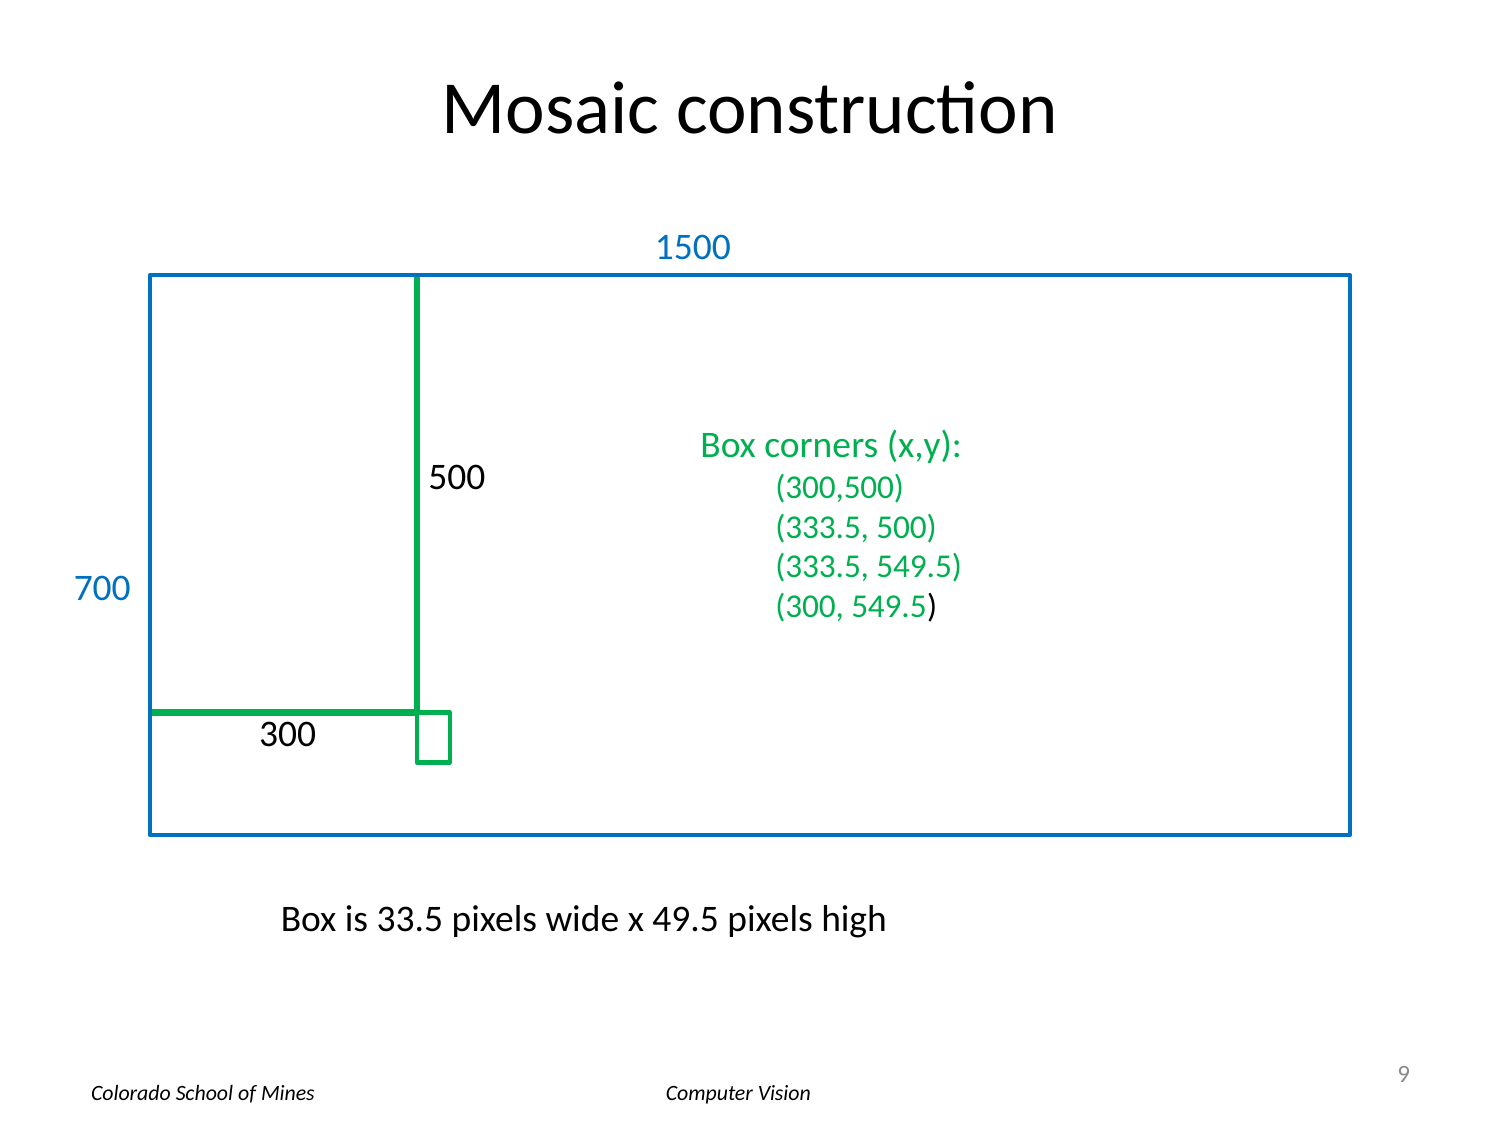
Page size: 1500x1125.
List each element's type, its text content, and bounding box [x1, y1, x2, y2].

text_box 300 [244, 701, 332, 711]
text_box [148, 273, 1352, 837]
text_box 700 [59, 555, 146, 615]
slide_number 9 [1074, 1042, 1425, 1103]
text_box 500 [422, 444, 501, 505]
text_box 1500 [640, 214, 746, 275]
text_box 300 [244, 721, 332, 762]
text_box Box corners (x,y): (300,500) (333.5, 500) (333.5, 549.5) (300, 549.5) [685, 412, 978, 632]
text_box Box is 33.5 pixels wide x 49.5 pixels high [265, 887, 911, 947]
title Mosaic construction [75, 45, 1425, 163]
